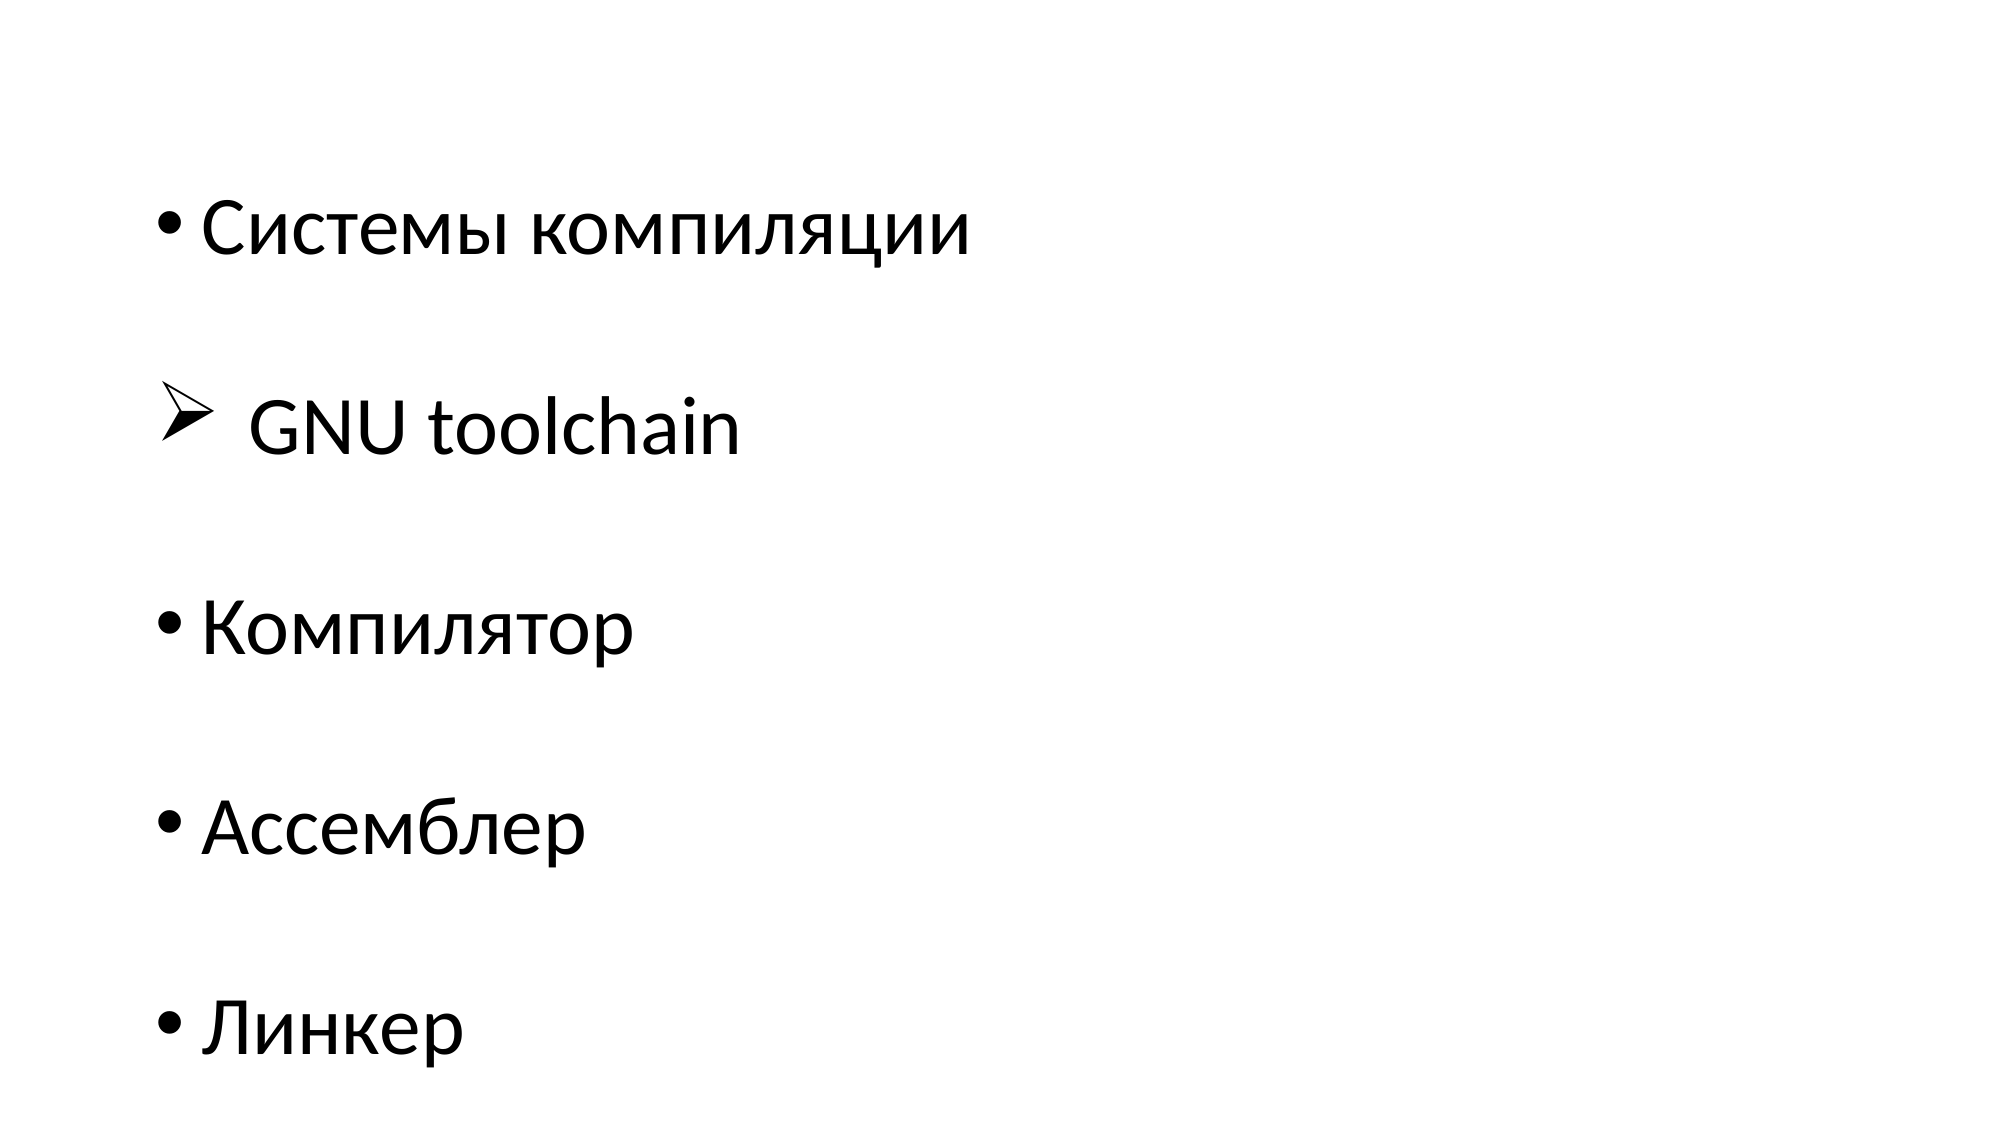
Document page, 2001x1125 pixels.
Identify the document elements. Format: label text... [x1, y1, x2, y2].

text_box Системы компиляции GNU toolchain Компилятор Ассемблер Линкер [140, 63, 1862, 1079]
